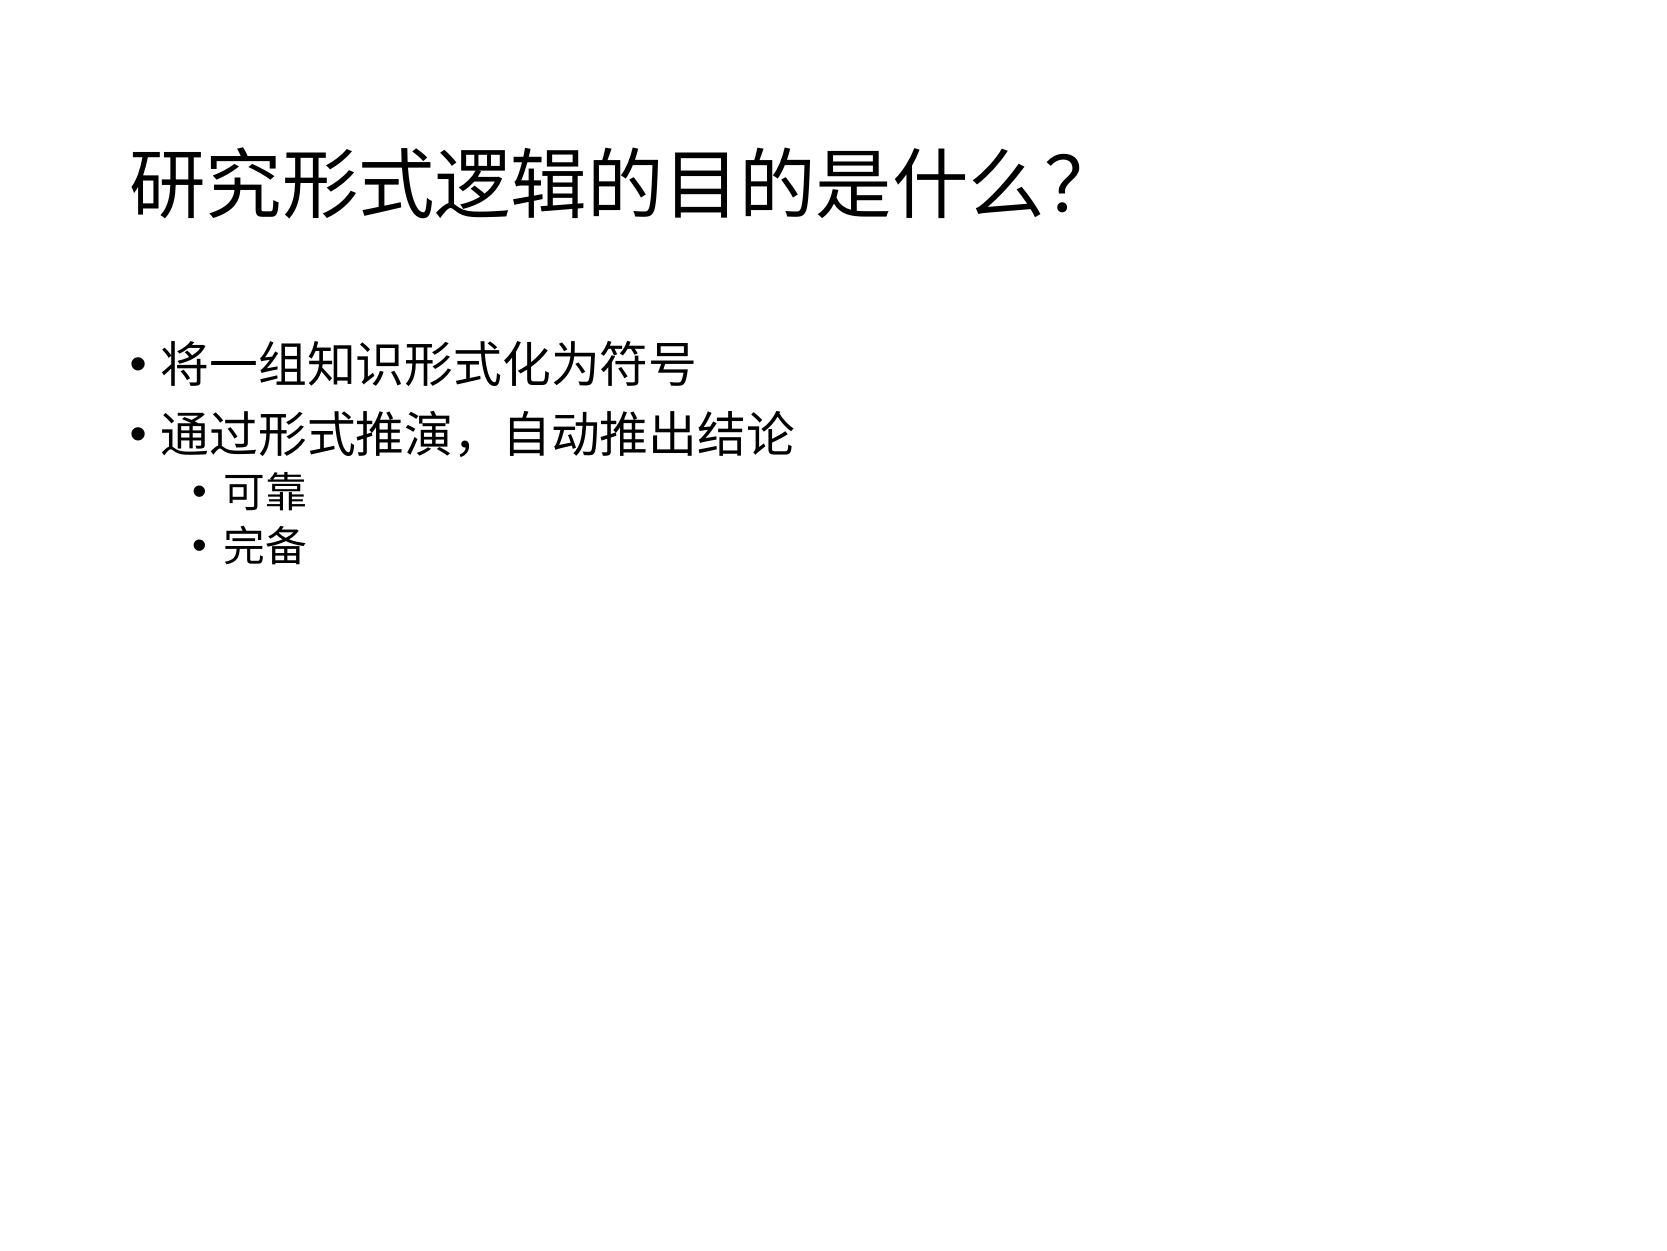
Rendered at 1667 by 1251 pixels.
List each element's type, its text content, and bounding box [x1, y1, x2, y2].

list 将一组知识形式化为符号 通过形式推演，自动推出结论 可靠 完备 [114, 332, 1553, 1126]
title 研究形式逻辑的目的是什么？ [114, 66, 1553, 309]
